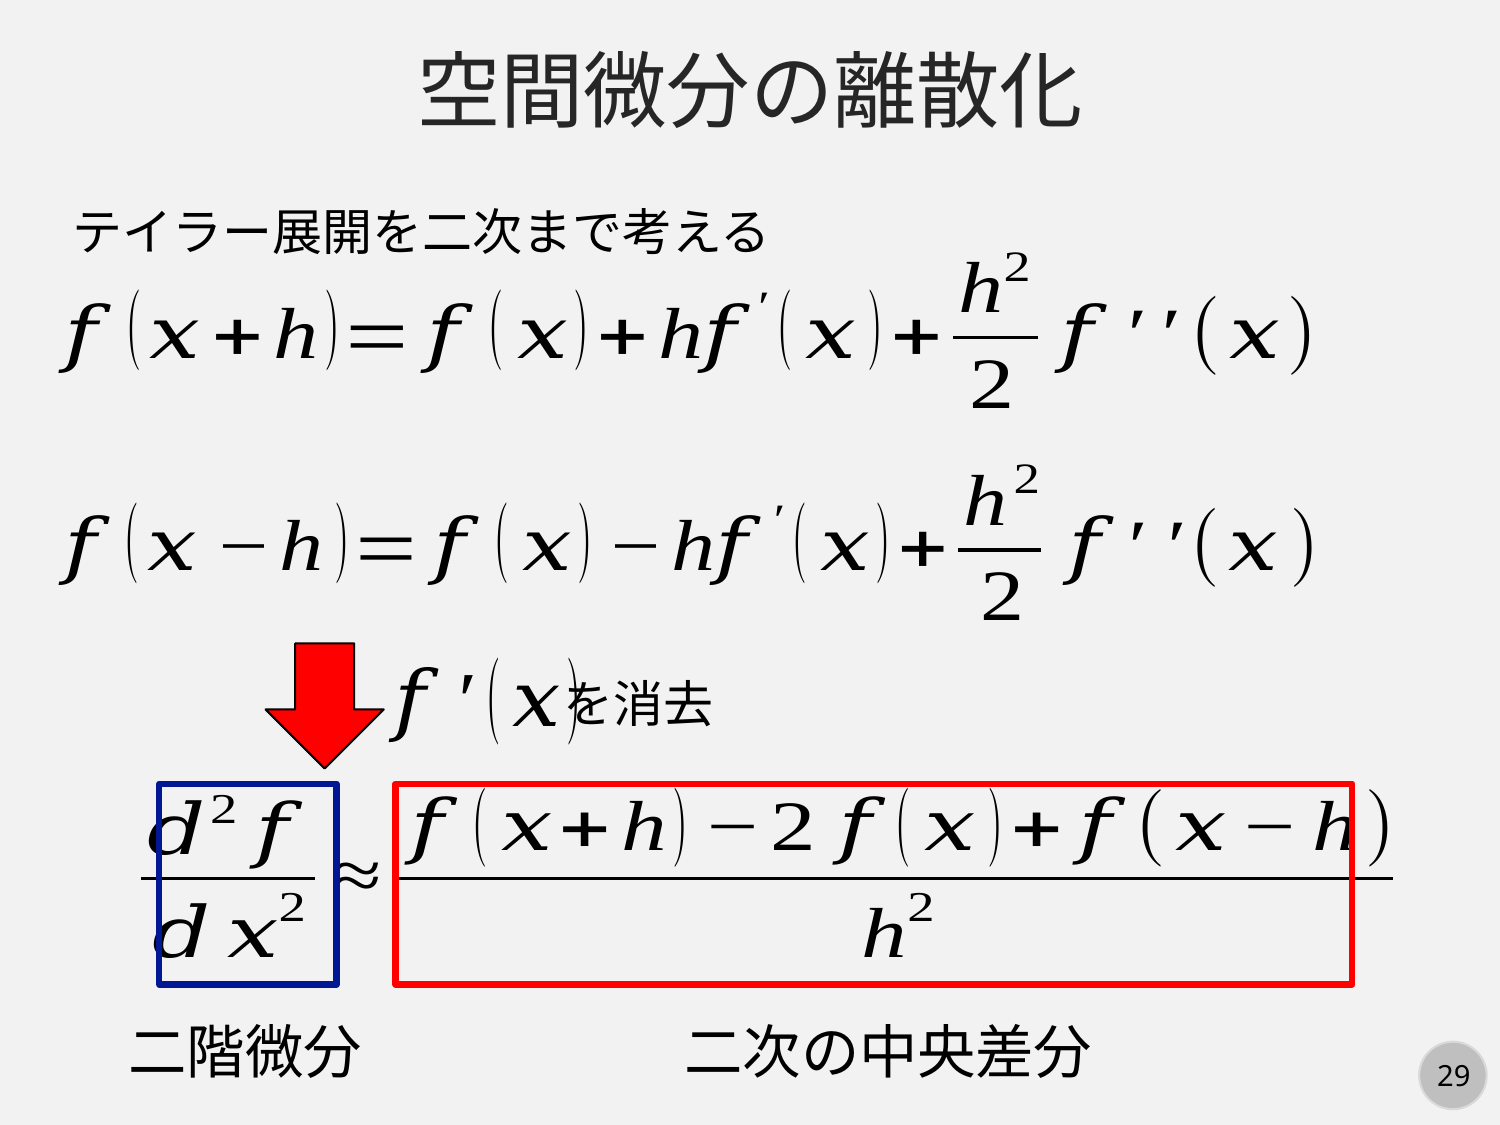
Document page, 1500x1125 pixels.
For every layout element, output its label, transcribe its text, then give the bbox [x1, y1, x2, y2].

text_box 二階微分 [113, 1008, 377, 1093]
text_box [264, 642, 385, 770]
text_box テイラー展開を二次まで考える [57, 193, 786, 268]
text_box [395, 783, 1353, 985]
text_box [158, 783, 337, 985]
text_box 二次の中央差分 [669, 1008, 1108, 1093]
text_box を消去 [549, 665, 892, 741]
list 空間微分の離散化 [0, 31, 1500, 155]
